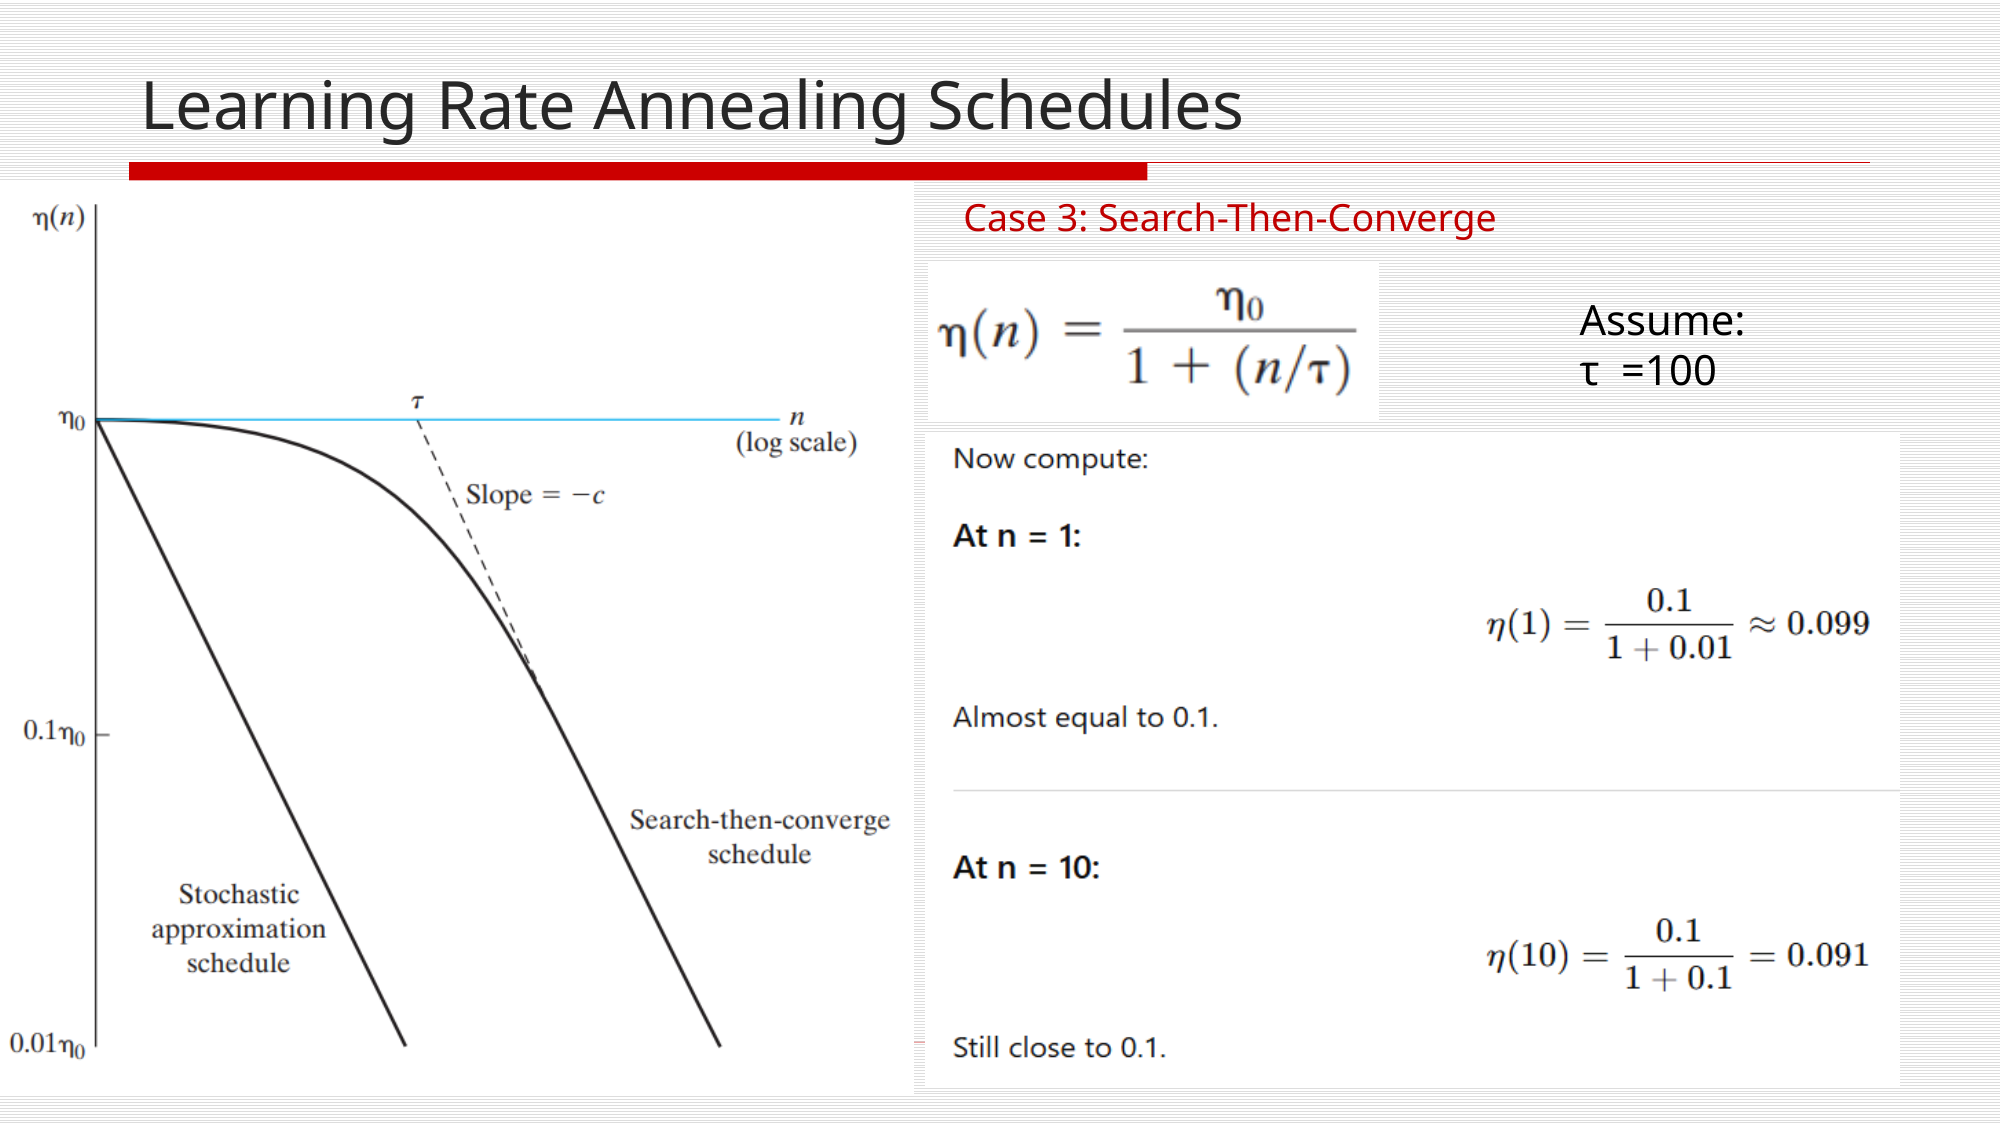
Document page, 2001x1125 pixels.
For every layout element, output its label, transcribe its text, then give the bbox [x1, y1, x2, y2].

slide_number 149 [1433, 1096, 1867, 1103]
picture [928, 262, 1379, 421]
picture [925, 433, 1900, 1087]
text_box Case 3: Search-Then-Converge [948, 186, 1513, 247]
title Learning Rate Annealing Schedules [125, 24, 1876, 150]
picture [0, 181, 915, 1095]
